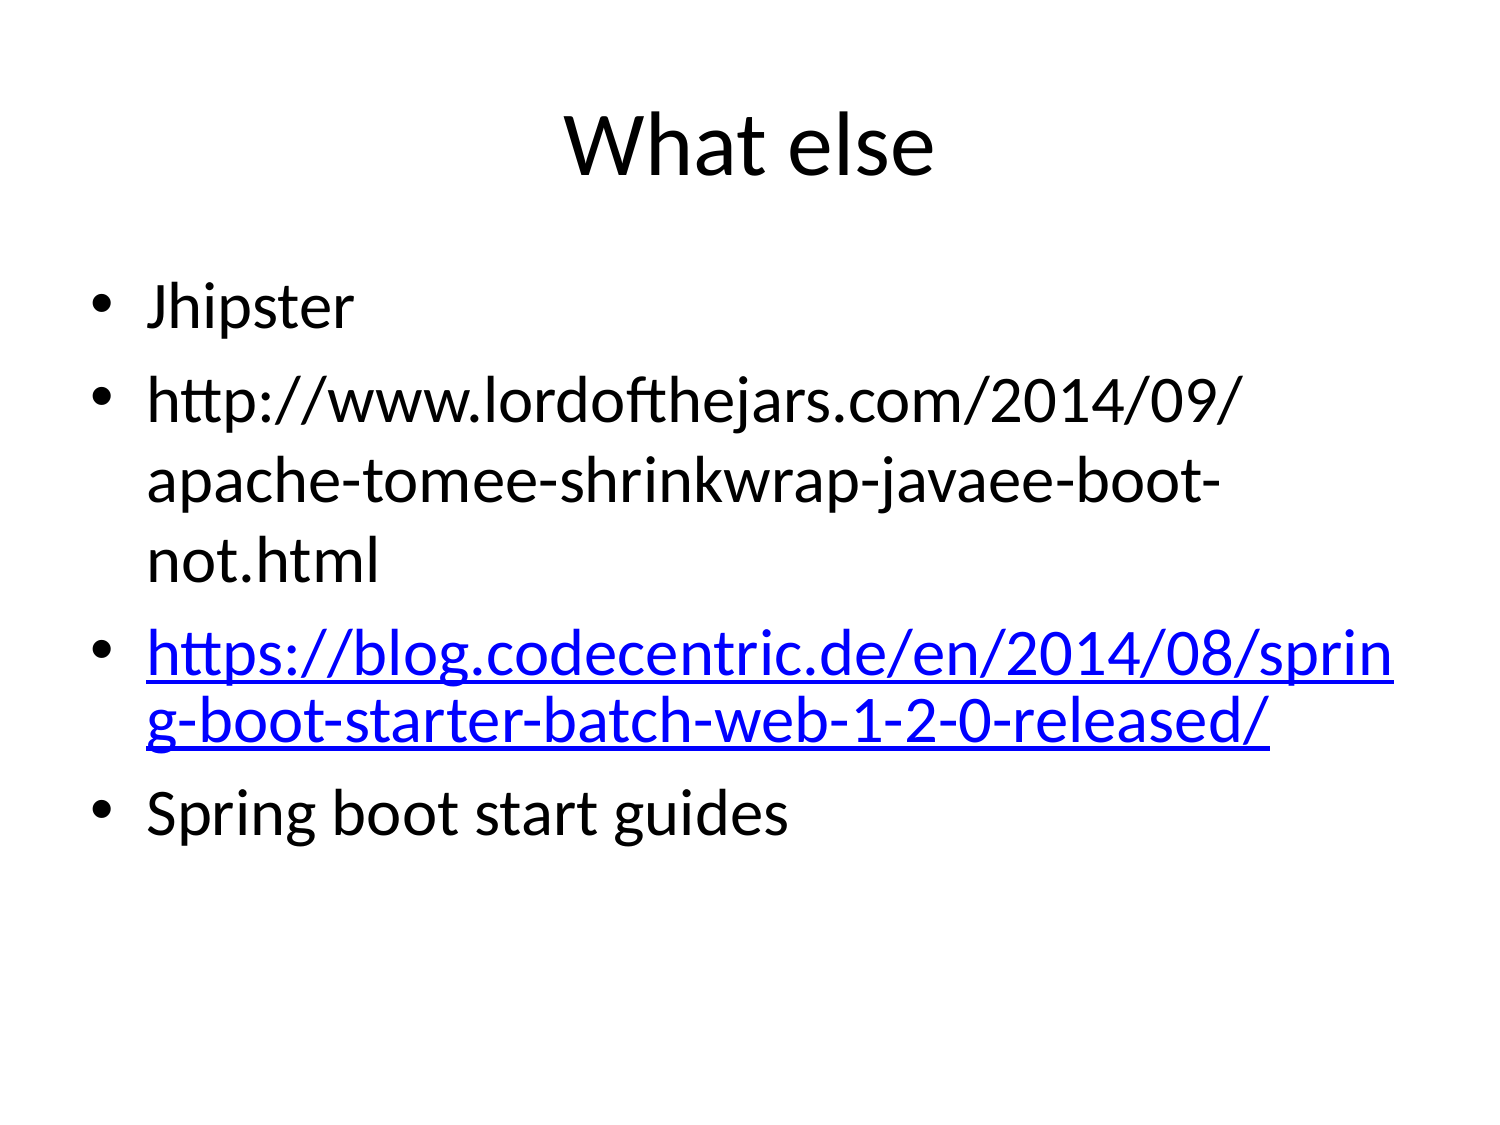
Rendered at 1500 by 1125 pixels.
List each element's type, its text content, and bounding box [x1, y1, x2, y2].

title What else [75, 45, 1425, 233]
list Jhipster http://www.lordofthejars.com/2014/09/apache-tomee-shrinkwrap-javaee-boot-not.html https://blog.codecentric.de/en/2014/08/spring-boot-starter-batch-web-1-2-0-released/ Spring boot start guides [75, 287, 1425, 850]
